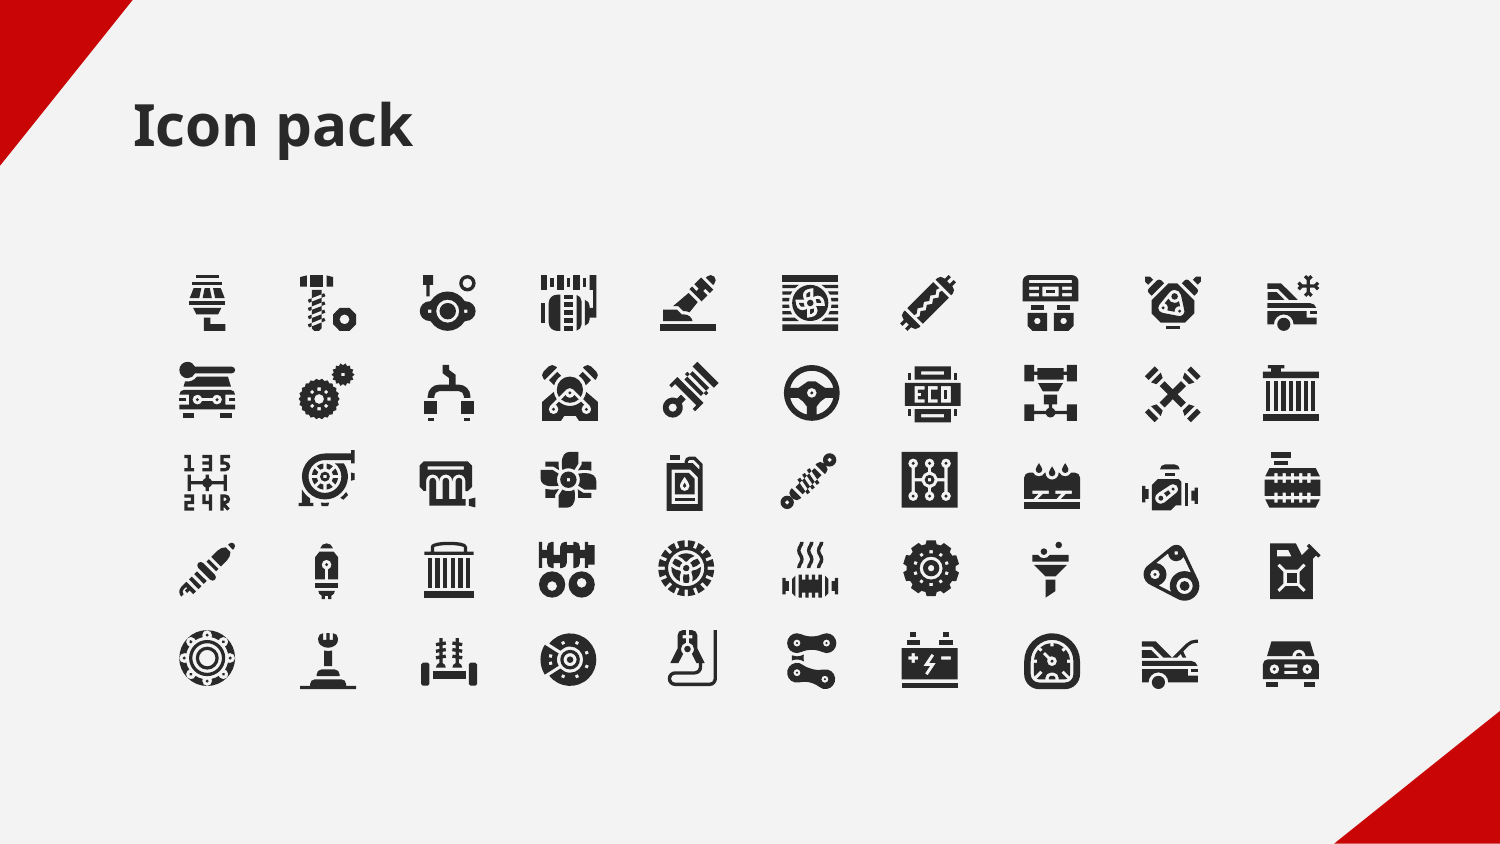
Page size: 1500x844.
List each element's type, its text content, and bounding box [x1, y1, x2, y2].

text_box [899, 274, 957, 332]
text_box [424, 541, 474, 598]
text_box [299, 633, 357, 690]
title Icon pack [118, 72, 1382, 167]
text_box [782, 541, 839, 598]
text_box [298, 363, 355, 420]
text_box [179, 361, 236, 418]
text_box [540, 274, 597, 332]
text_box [1023, 462, 1081, 509]
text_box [1144, 276, 1202, 330]
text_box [666, 454, 703, 511]
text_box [540, 633, 597, 687]
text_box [782, 274, 839, 332]
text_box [780, 453, 837, 510]
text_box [658, 540, 715, 597]
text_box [1262, 641, 1319, 688]
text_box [178, 629, 236, 687]
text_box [1143, 544, 1200, 601]
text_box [1141, 639, 1199, 690]
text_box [540, 451, 597, 508]
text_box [1264, 451, 1321, 508]
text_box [783, 364, 840, 422]
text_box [1023, 633, 1081, 690]
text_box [299, 274, 357, 332]
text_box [786, 633, 837, 690]
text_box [1141, 464, 1199, 511]
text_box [424, 364, 474, 422]
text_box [1022, 274, 1079, 332]
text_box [662, 361, 719, 418]
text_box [904, 366, 961, 423]
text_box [183, 454, 231, 511]
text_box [188, 274, 226, 332]
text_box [179, 542, 236, 597]
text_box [901, 631, 958, 688]
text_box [541, 364, 599, 422]
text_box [667, 629, 718, 687]
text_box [420, 637, 478, 686]
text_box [538, 541, 595, 598]
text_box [902, 540, 960, 597]
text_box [1032, 541, 1069, 598]
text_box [419, 461, 476, 508]
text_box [298, 450, 355, 507]
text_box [659, 274, 716, 332]
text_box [901, 451, 958, 508]
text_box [1269, 543, 1321, 600]
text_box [314, 543, 339, 600]
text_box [419, 274, 476, 332]
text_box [1267, 274, 1320, 332]
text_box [1024, 364, 1078, 422]
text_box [1262, 364, 1319, 422]
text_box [1144, 366, 1201, 423]
